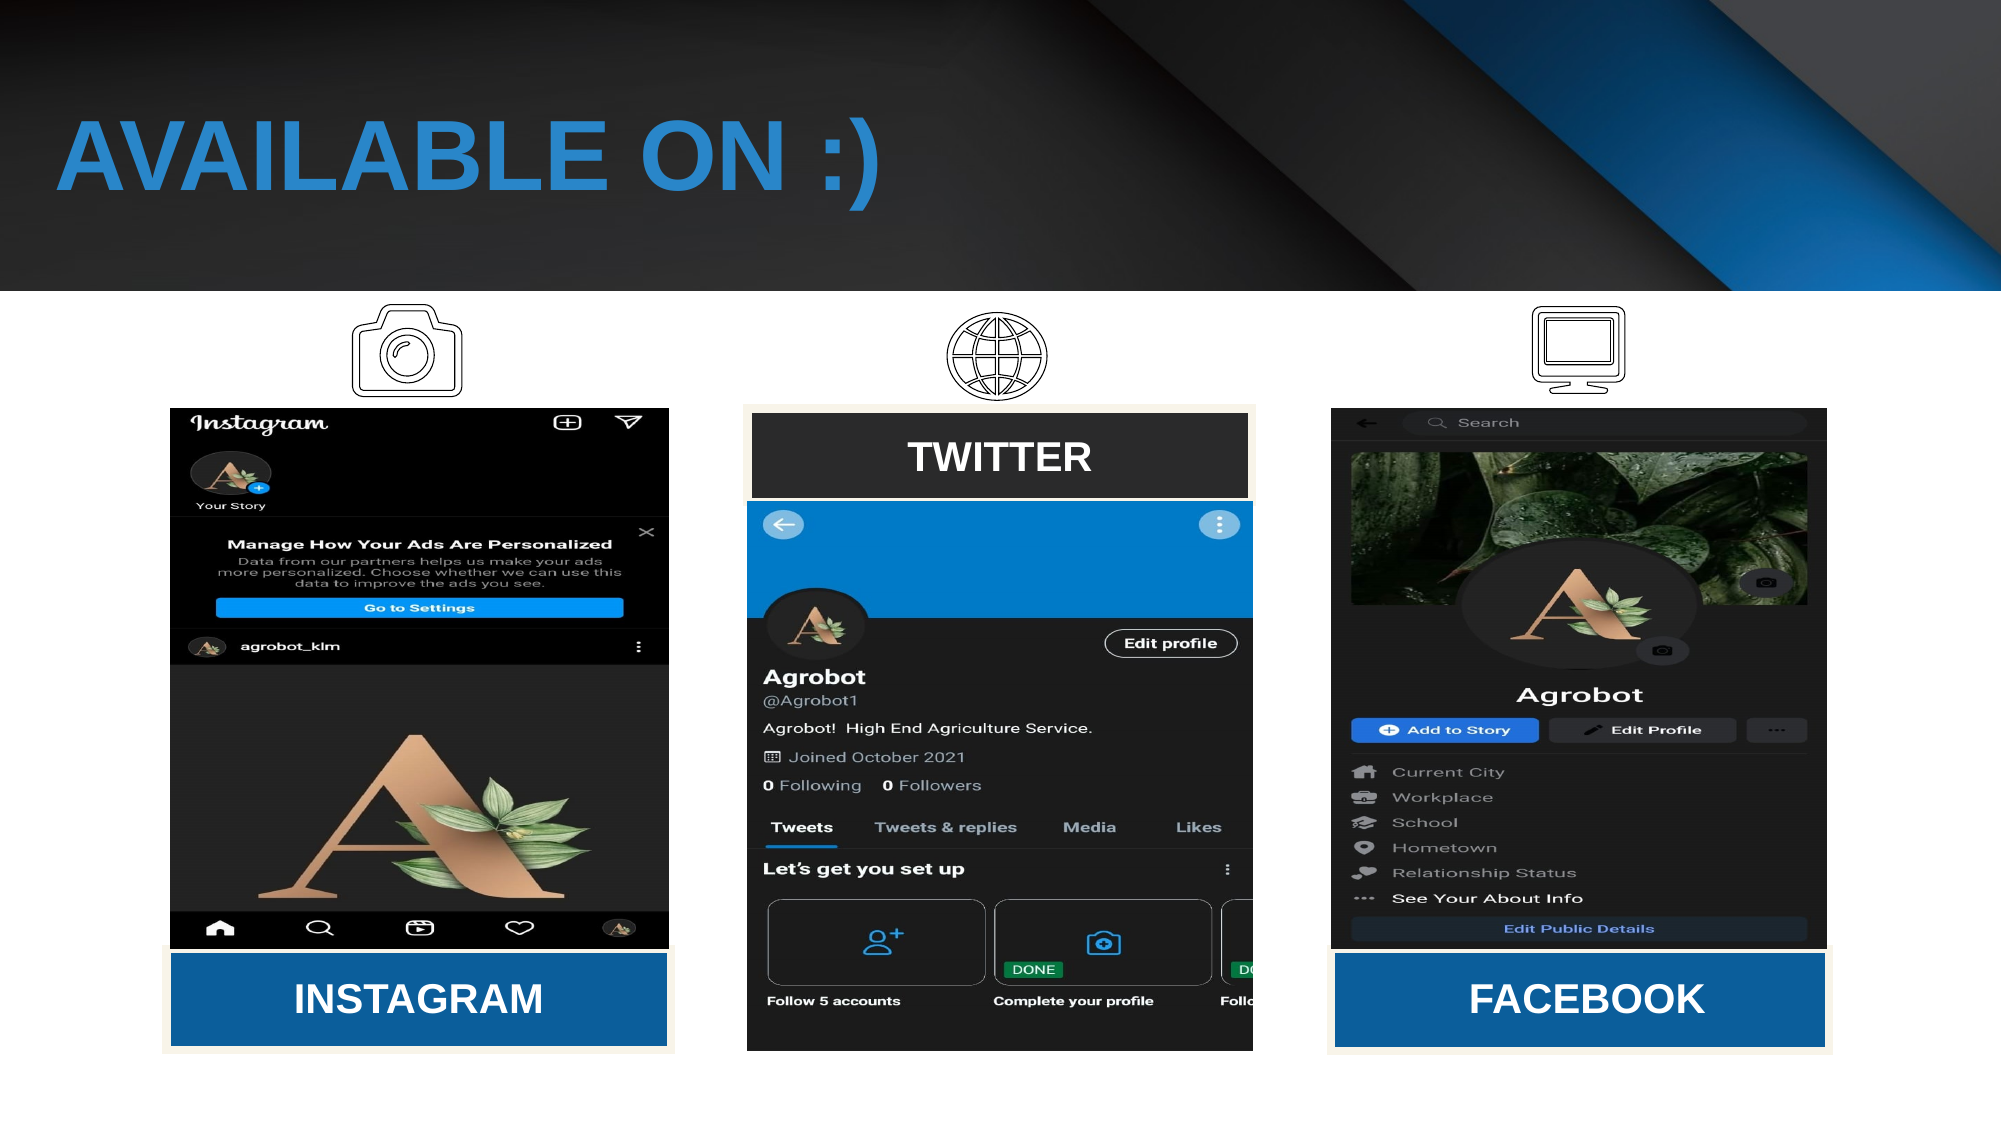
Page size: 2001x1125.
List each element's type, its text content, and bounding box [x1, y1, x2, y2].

text_box [1330, 948, 1830, 1052]
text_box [352, 304, 462, 397]
picture [170, 408, 669, 949]
picture [1331, 408, 1827, 949]
text_box FACEBOOK [1390, 964, 1785, 1029]
text_box [165, 948, 672, 1051]
text_box [1531, 306, 1626, 394]
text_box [0, 0, 2000, 291]
text_box INSTAGRAM [222, 964, 616, 1029]
picture [747, 501, 1253, 1051]
text_box [746, 407, 1253, 503]
text_box TWITTER [803, 422, 1197, 488]
text_box [946, 311, 1048, 401]
